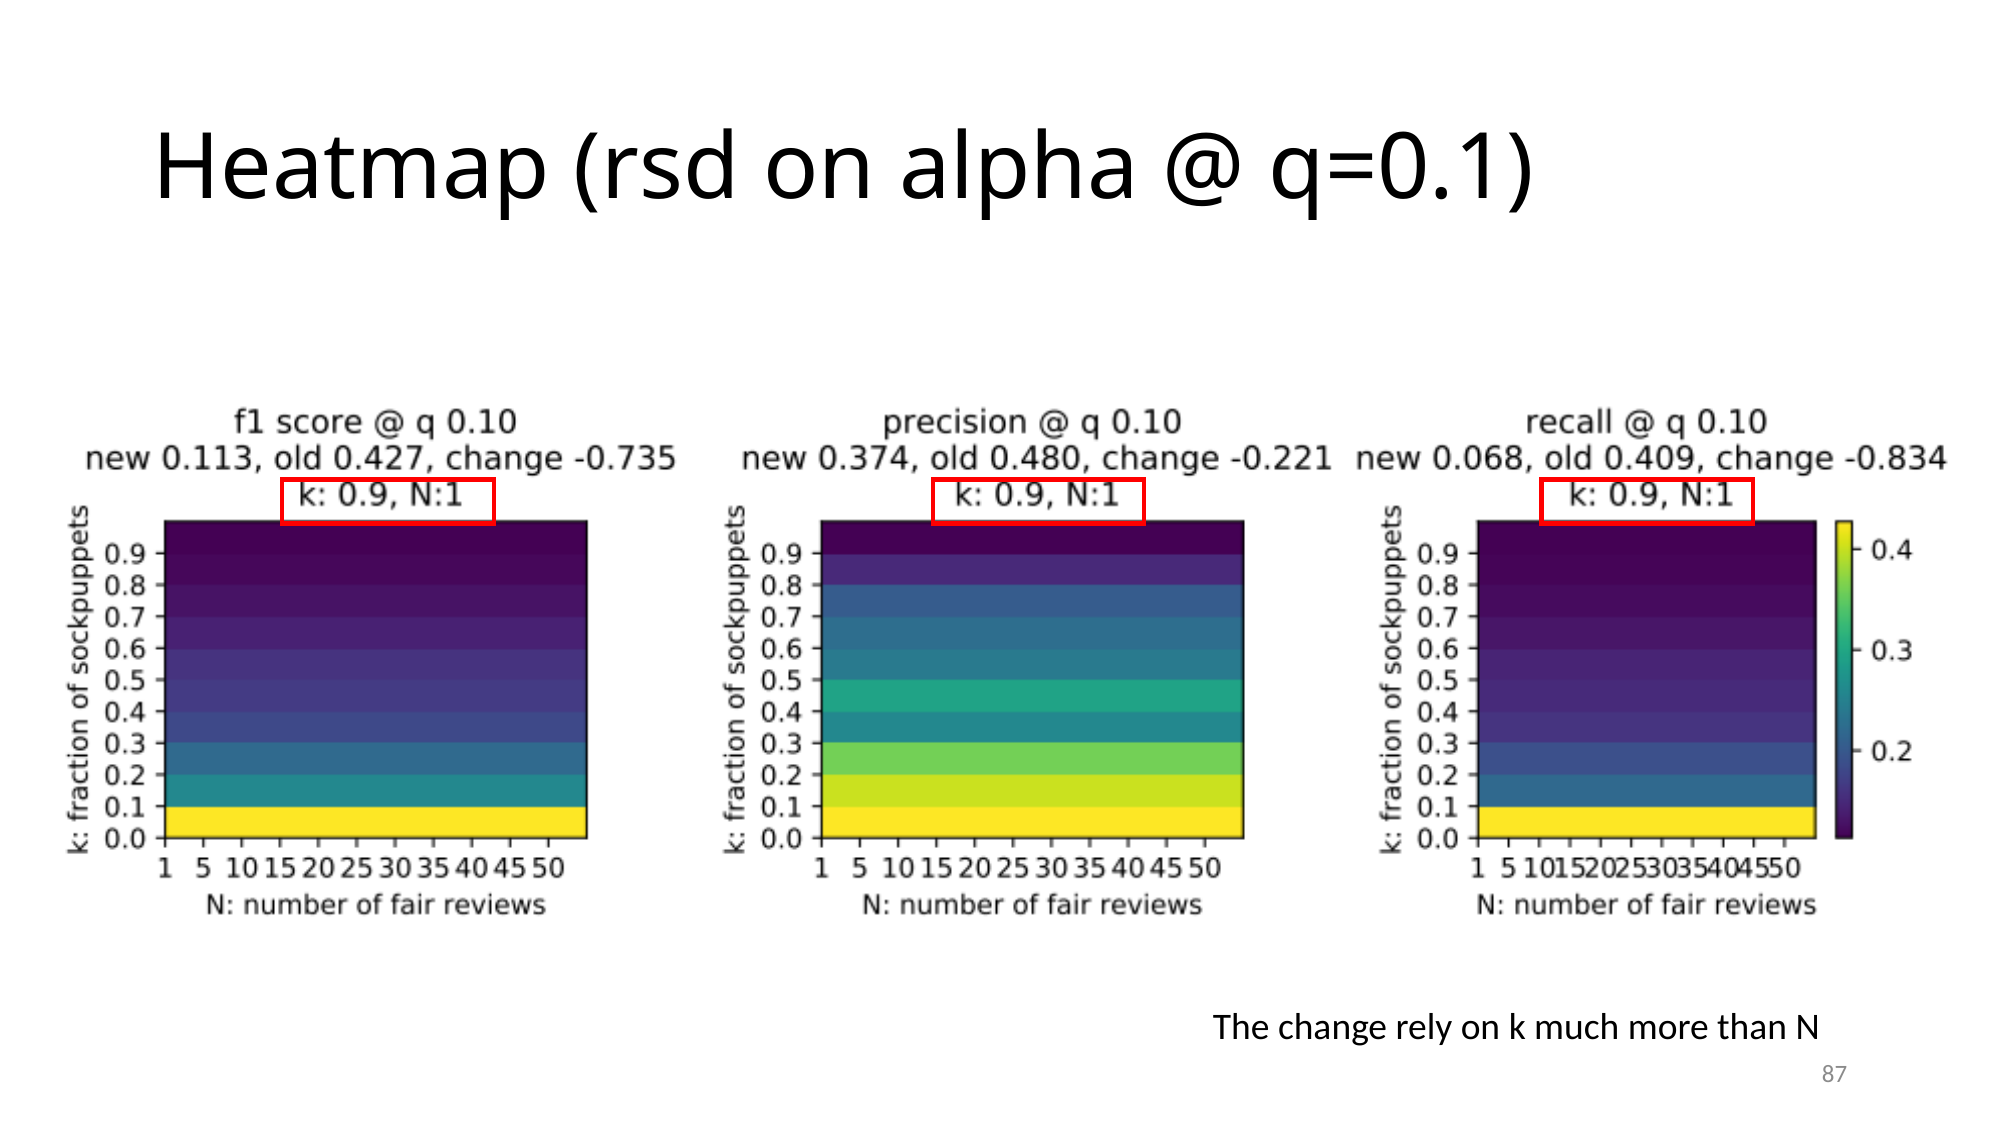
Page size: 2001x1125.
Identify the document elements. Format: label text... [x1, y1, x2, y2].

slide_number 87 [1412, 1042, 1863, 1103]
picture [38, 369, 1962, 947]
title Heatmap (rsd on alpha @ q=0.1) [137, 59, 1863, 278]
text_box The change rely on k much more than N [1198, 994, 1962, 1055]
